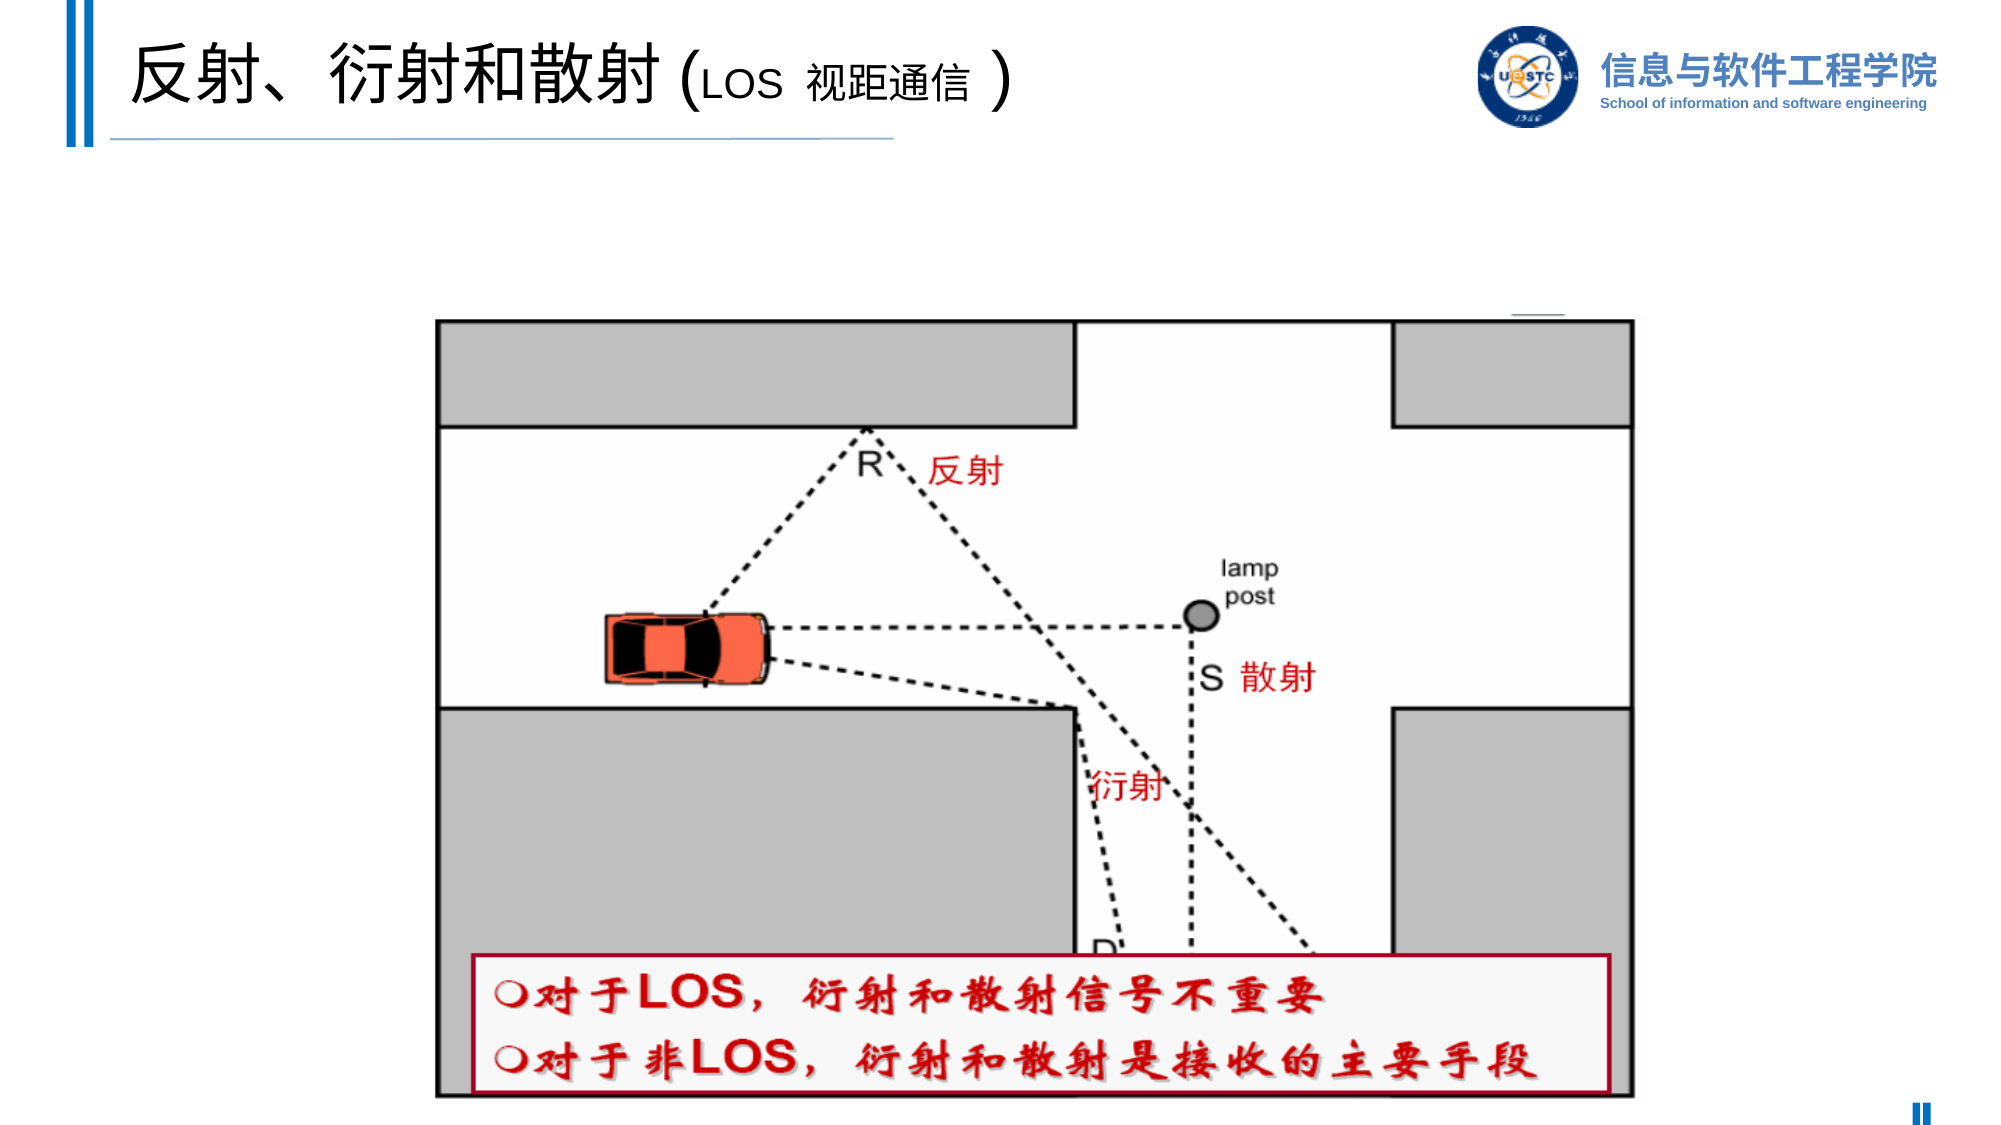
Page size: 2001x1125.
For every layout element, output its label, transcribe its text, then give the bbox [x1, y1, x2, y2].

title 反射、衍射和散射(LOS 视距通信 ) [113, 10, 1839, 143]
picture [409, 314, 1652, 1106]
